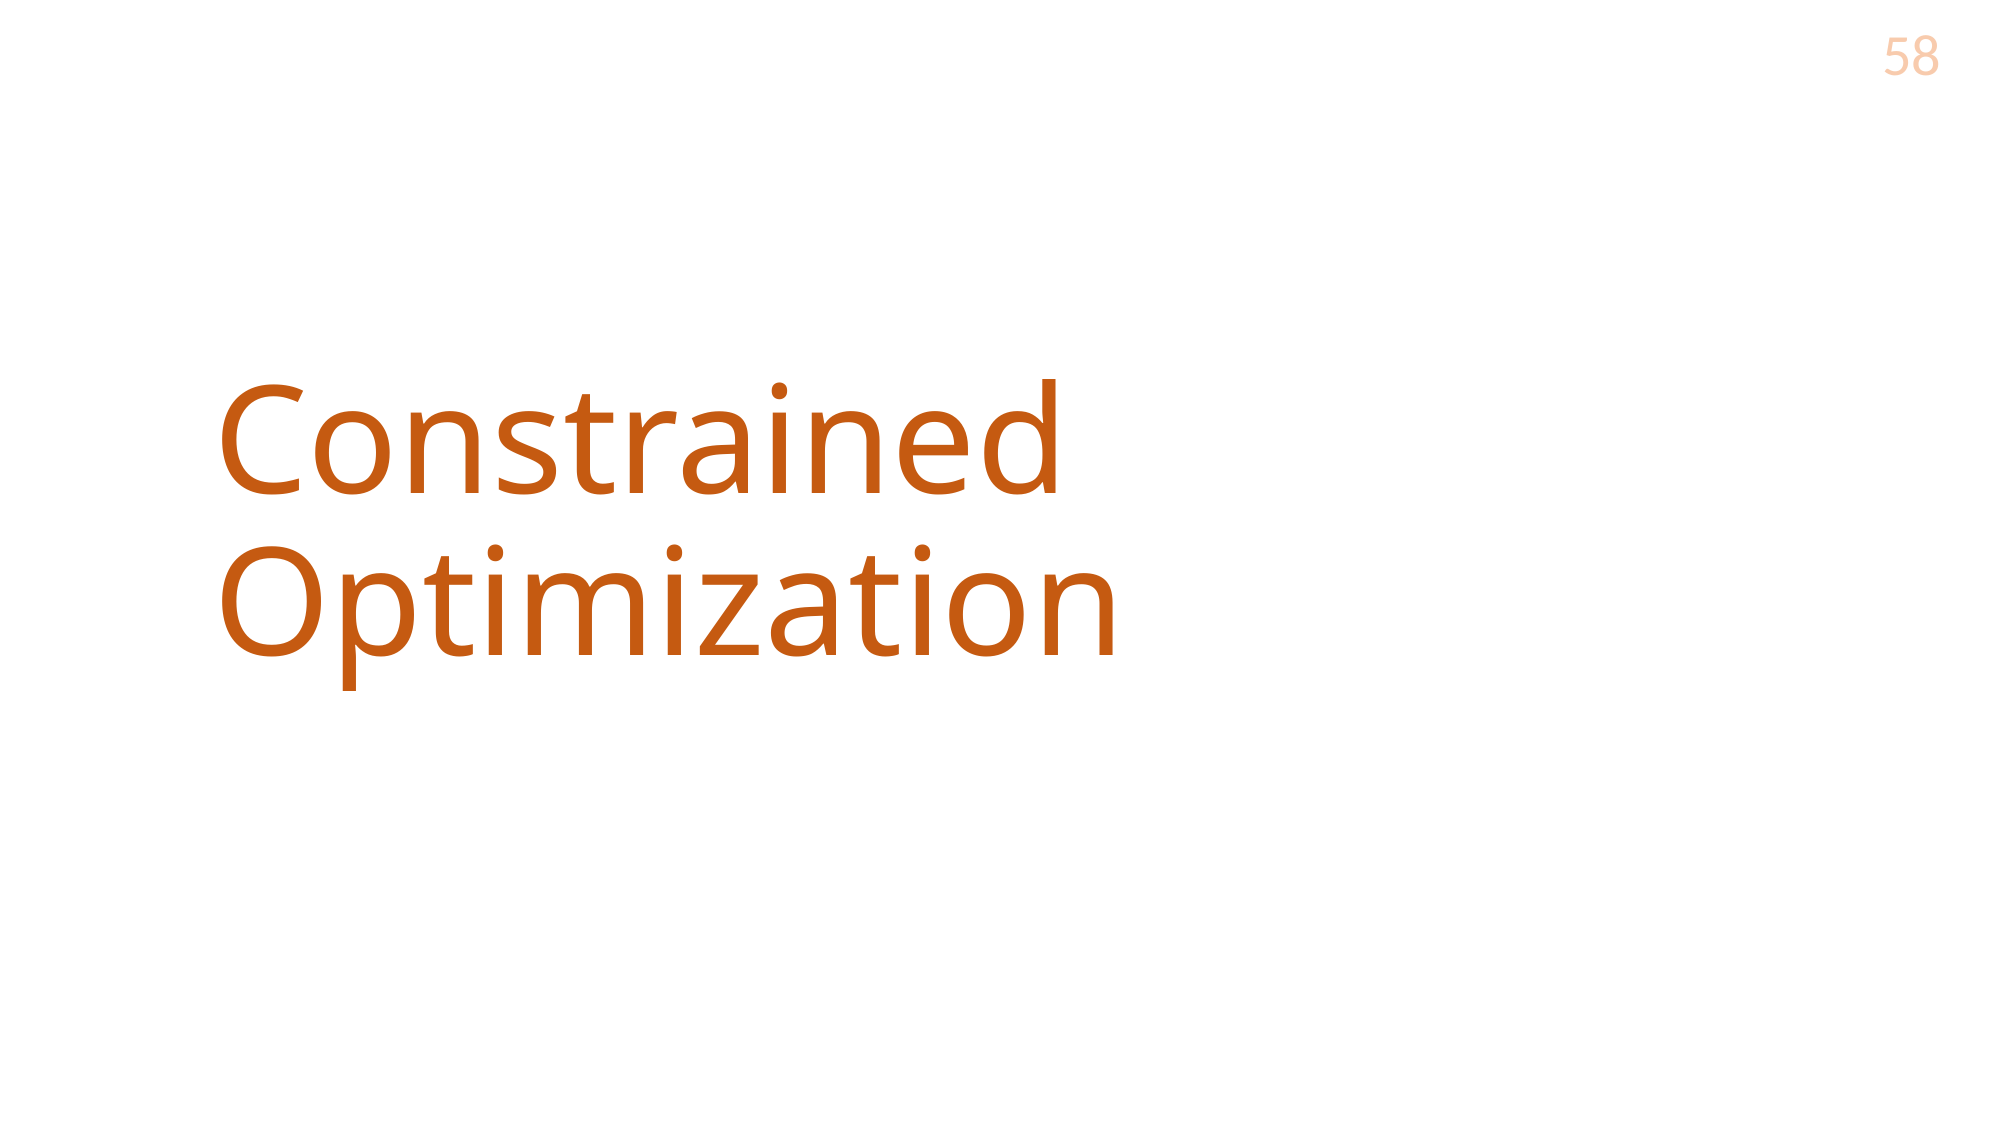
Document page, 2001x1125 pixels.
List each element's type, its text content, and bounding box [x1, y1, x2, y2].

slide_number 58 [1857, 22, 1957, 83]
title Constrained Optimization [198, 458, 1827, 594]
